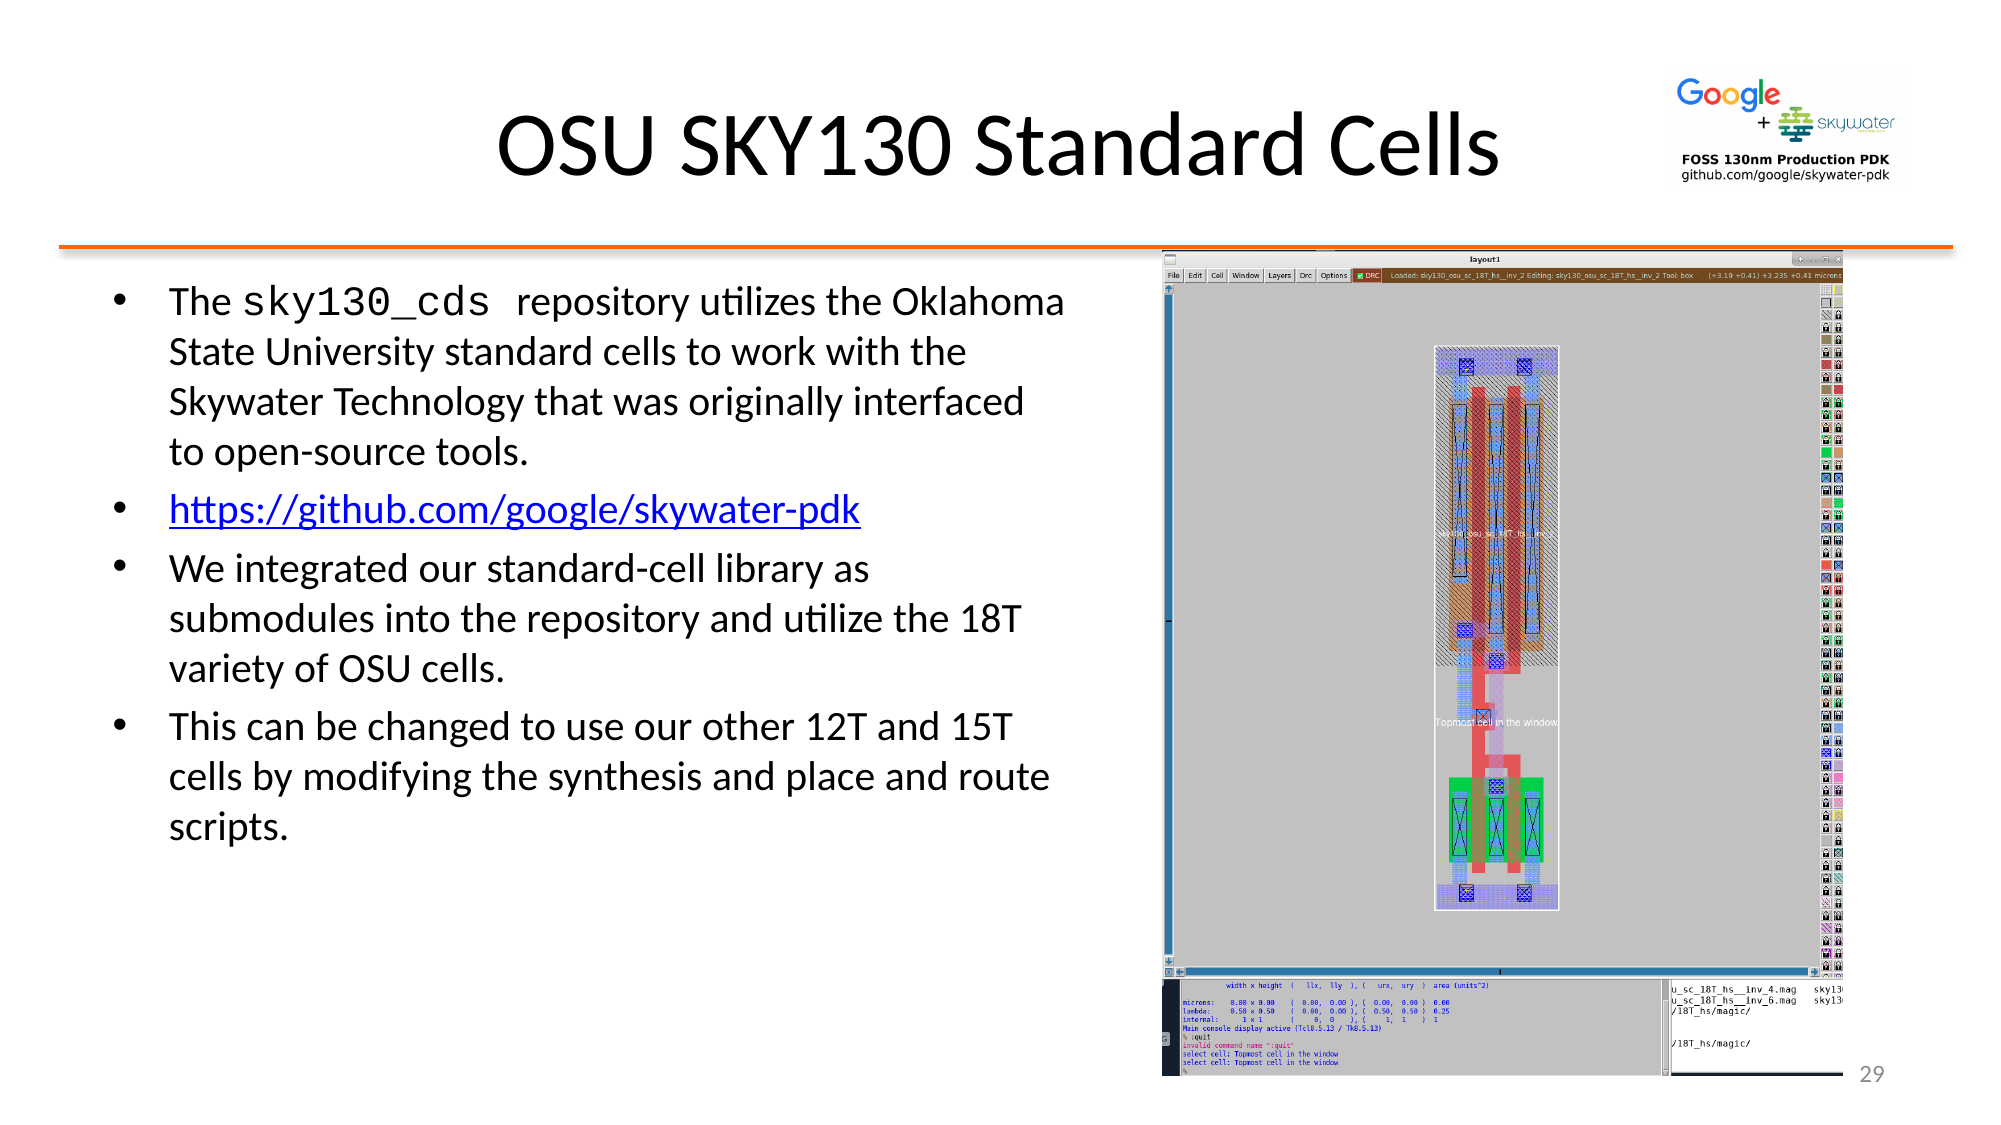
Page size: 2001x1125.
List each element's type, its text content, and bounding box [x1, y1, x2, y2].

title OSU SKY130 Standard Cells [99, 45, 1900, 233]
list The sky130_cds repository utilizes the Oklahoma State University standard cells to work with the Skywater Technology that was originally interfaced to open-source tools. https://github.com/google/skywater-pdk We integrated our standard-cell library as submodules into the repository and utilize the 18T variety of OSU cells. This can be changed to use our other 12T and 15T cells by modifying the synthesis and place and route scripts. [97, 266, 1086, 1009]
picture [1666, 70, 1909, 185]
slide_number 29 [1433, 1042, 1900, 1103]
picture [1162, 249, 1843, 1076]
